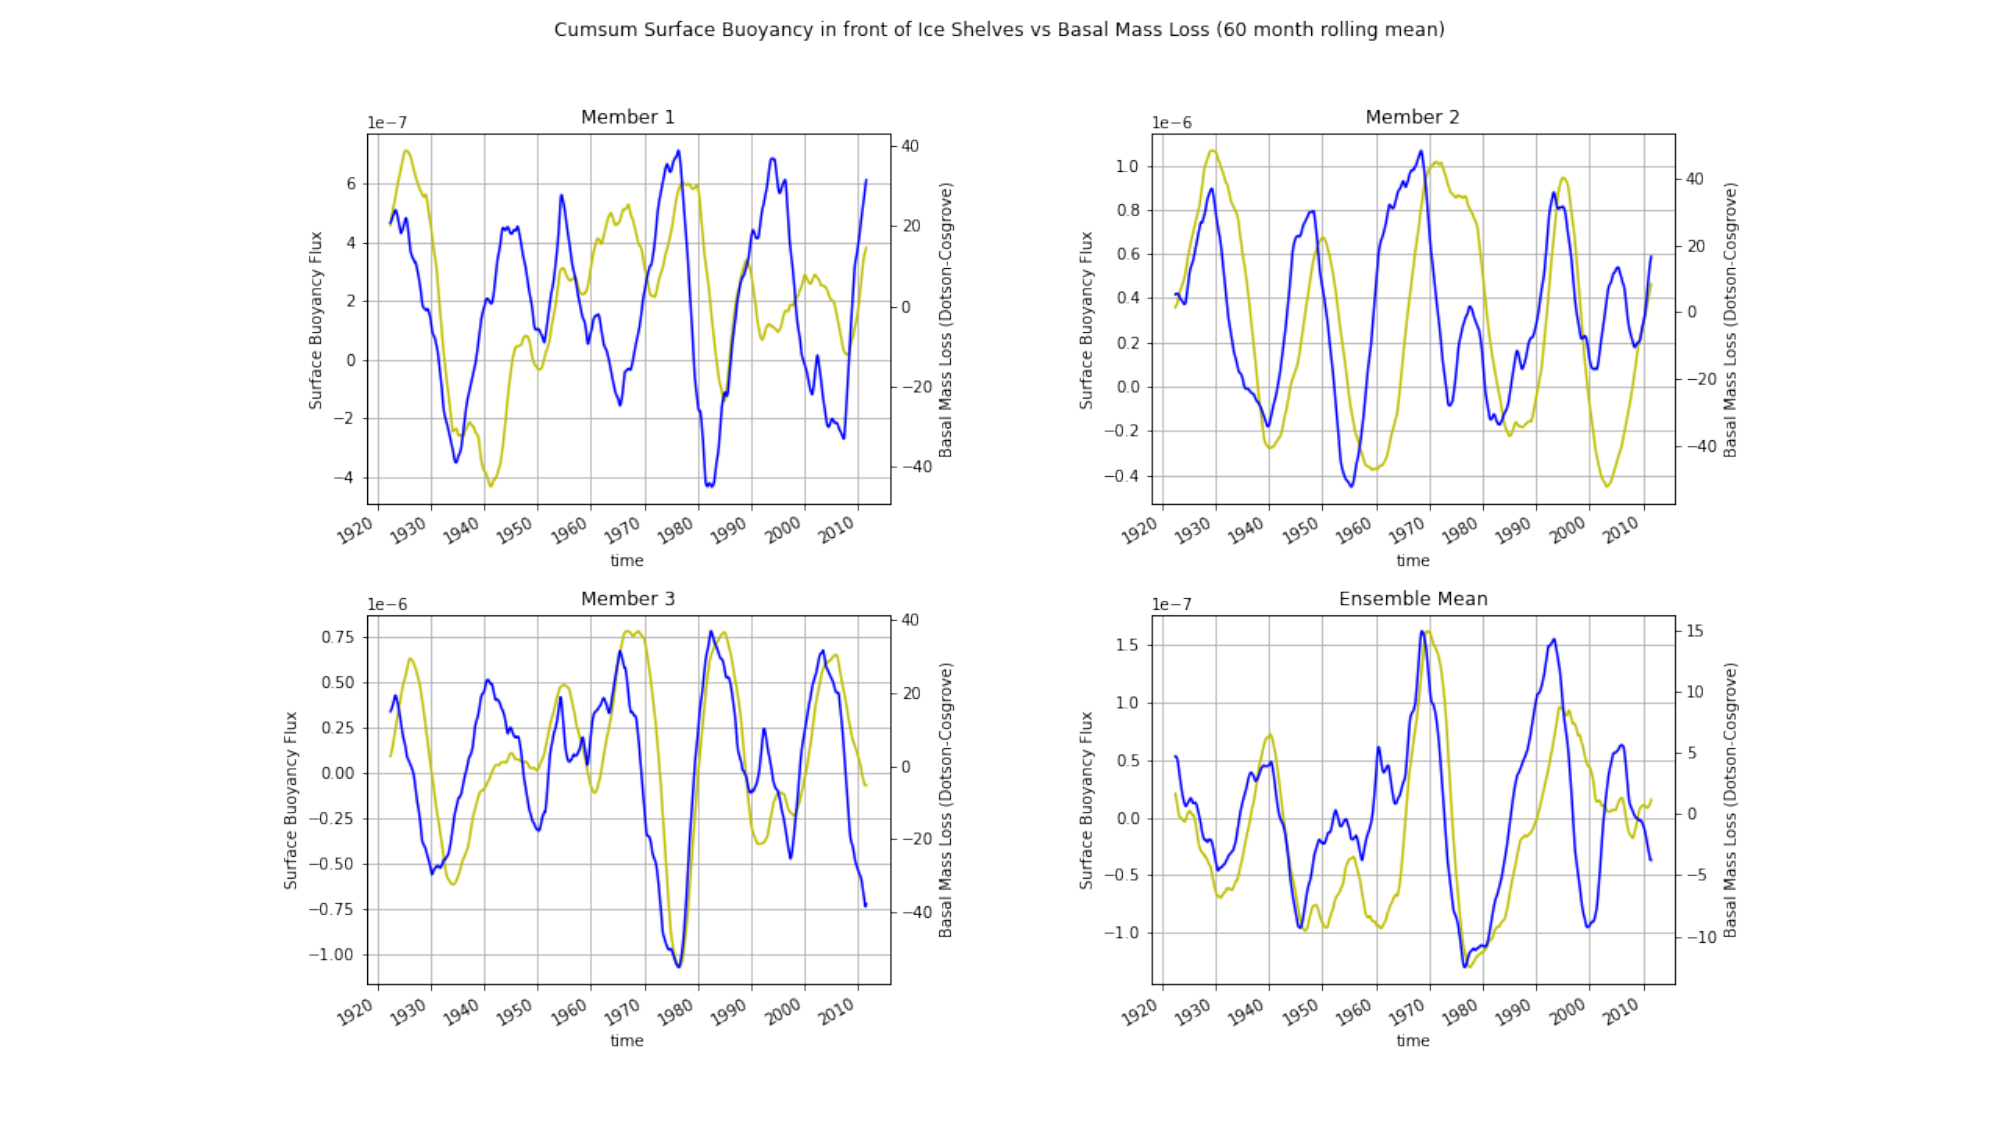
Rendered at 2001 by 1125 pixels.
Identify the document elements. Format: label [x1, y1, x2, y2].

picture [156, 0, 1844, 1125]
